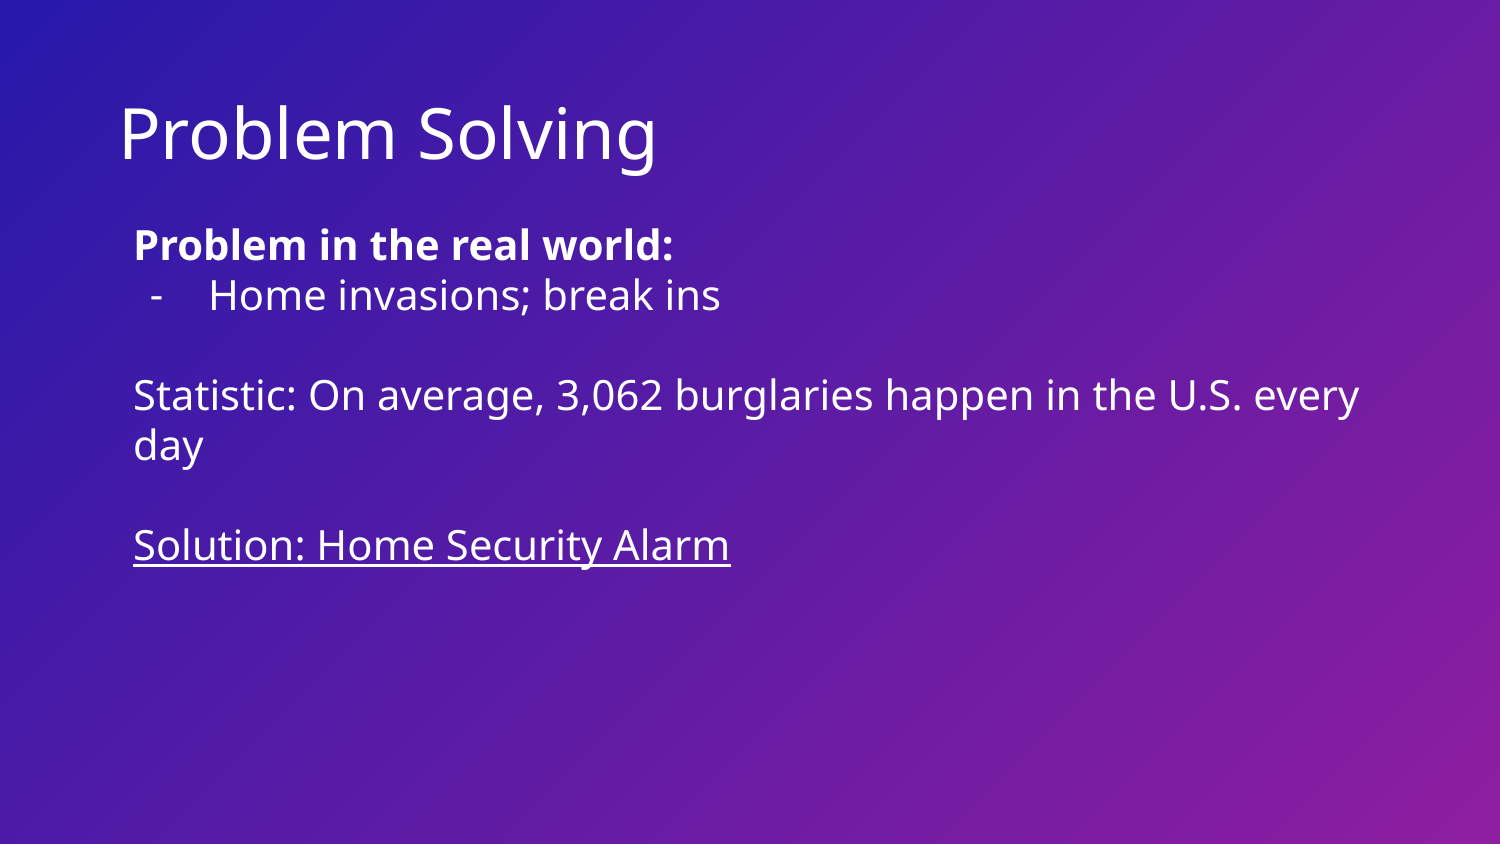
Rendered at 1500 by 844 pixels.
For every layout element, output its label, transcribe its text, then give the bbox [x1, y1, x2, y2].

list Problem in the real world: Home invasions; break ins Statistic: On average, 3,062 burglaries happen in the U.S. every day Solution: Home Security Alarm [118, 203, 1382, 778]
title Problem Solving [118, 88, 1382, 183]
